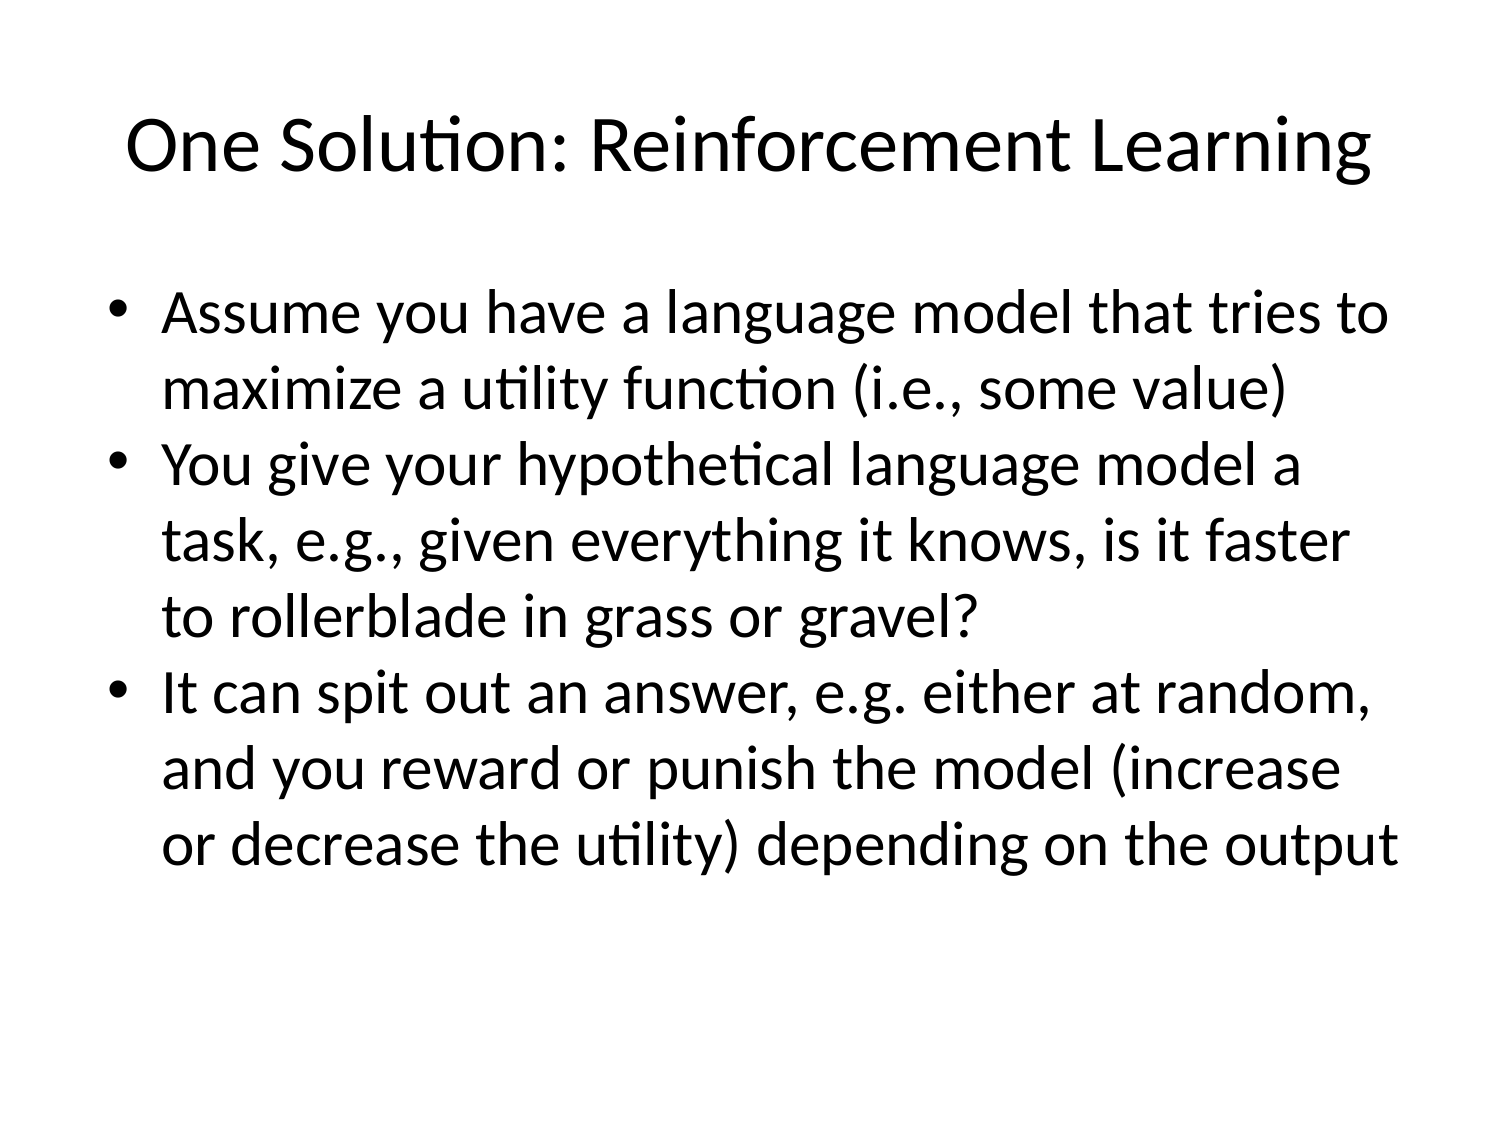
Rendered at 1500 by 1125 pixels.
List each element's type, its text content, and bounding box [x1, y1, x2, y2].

list Assume you have a language model that tries to maximize a utility function (i.e., some value) You give your hypothetical language model a task, e.g., given everything it knows, is it faster to rollerblade in grass or gravel? It can spit out an answer, e.g. either at random, and you reward or punish the model (increase or decrease the utility) depending on the output [75, 262, 1425, 1005]
title One Solution: Reinforcement Learning [75, 45, 1425, 233]
